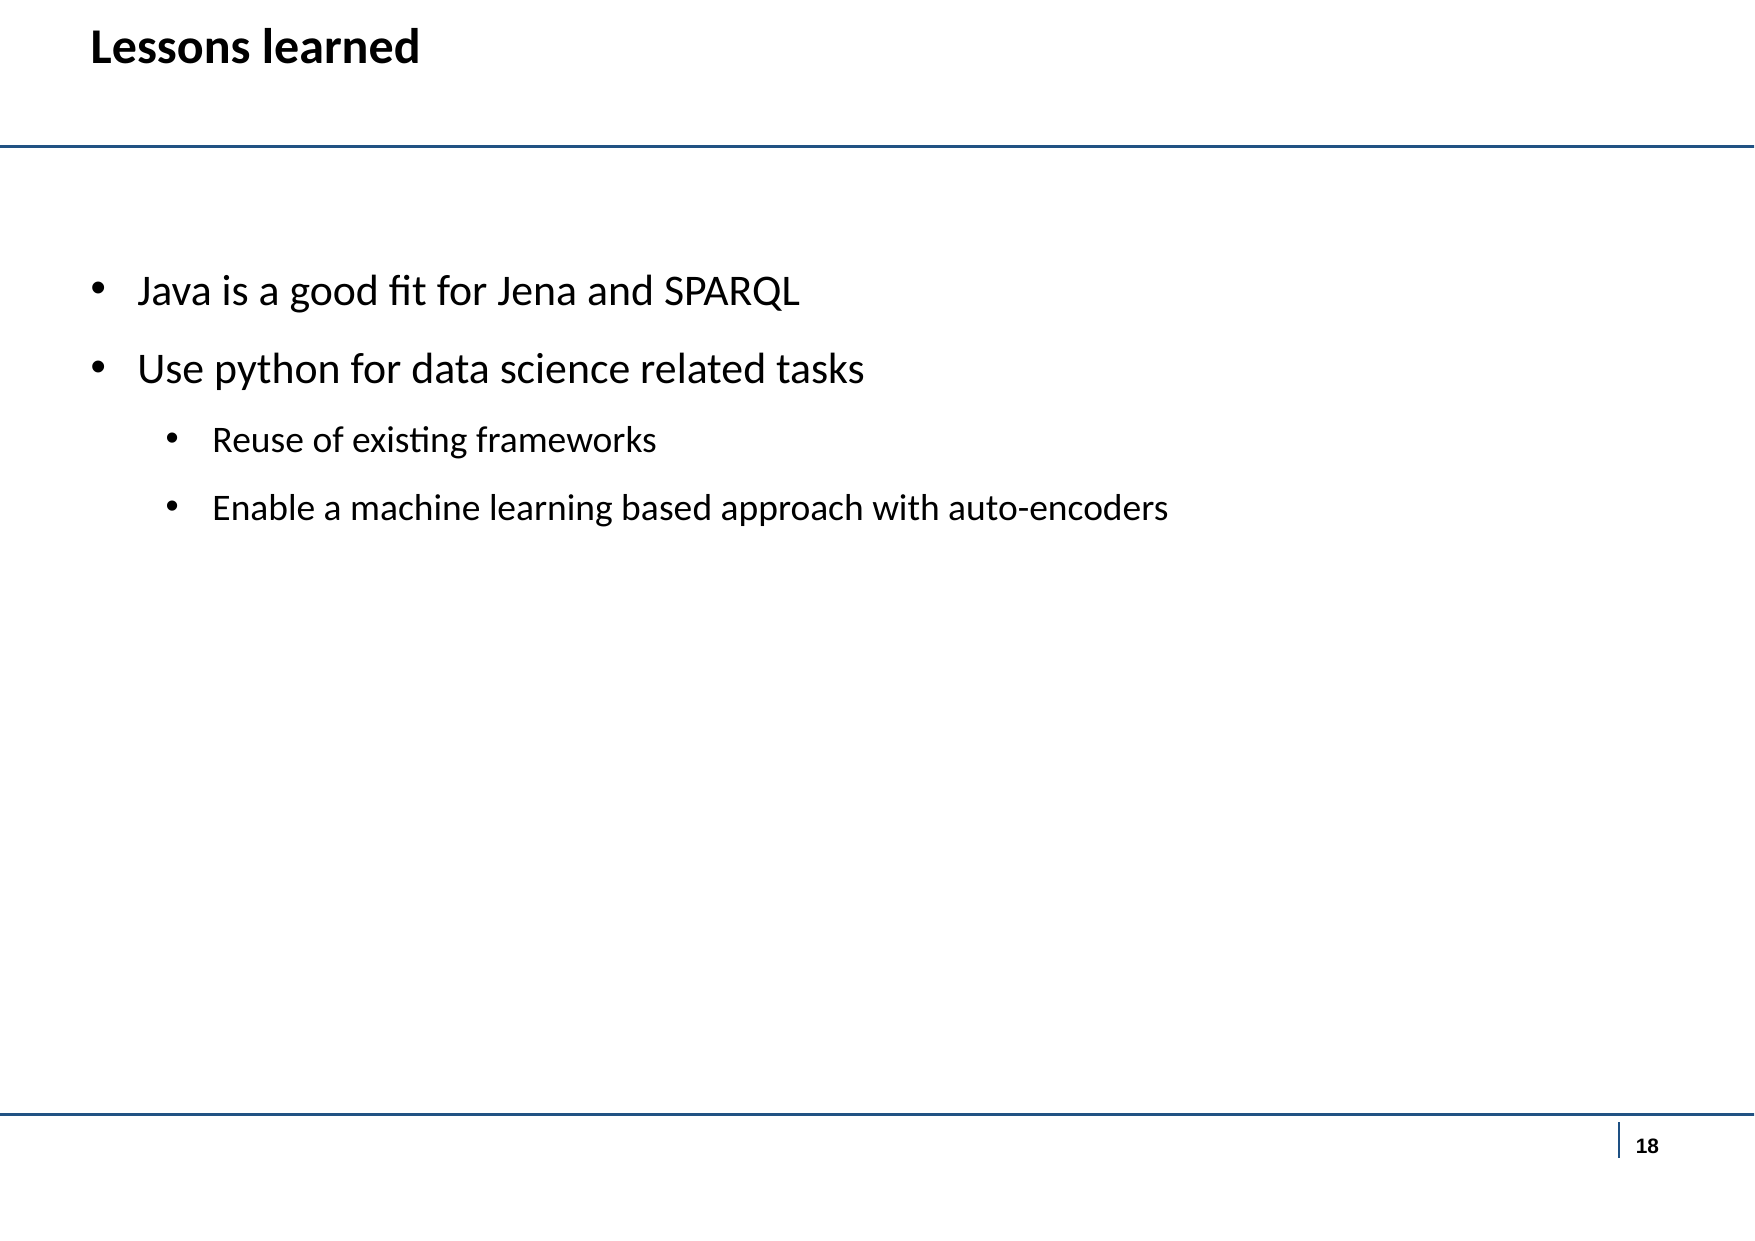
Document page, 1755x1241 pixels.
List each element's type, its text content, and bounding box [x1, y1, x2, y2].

list Java is a good fit for Jena and SPARQL Use python for data science related tasks Reuse of existing frameworks Enable a machine learning based approach with auto-encoders [90, 235, 1665, 524]
list Lessons learned [90, 13, 1665, 74]
slide_number 18 [1631, 1132, 1699, 1158]
